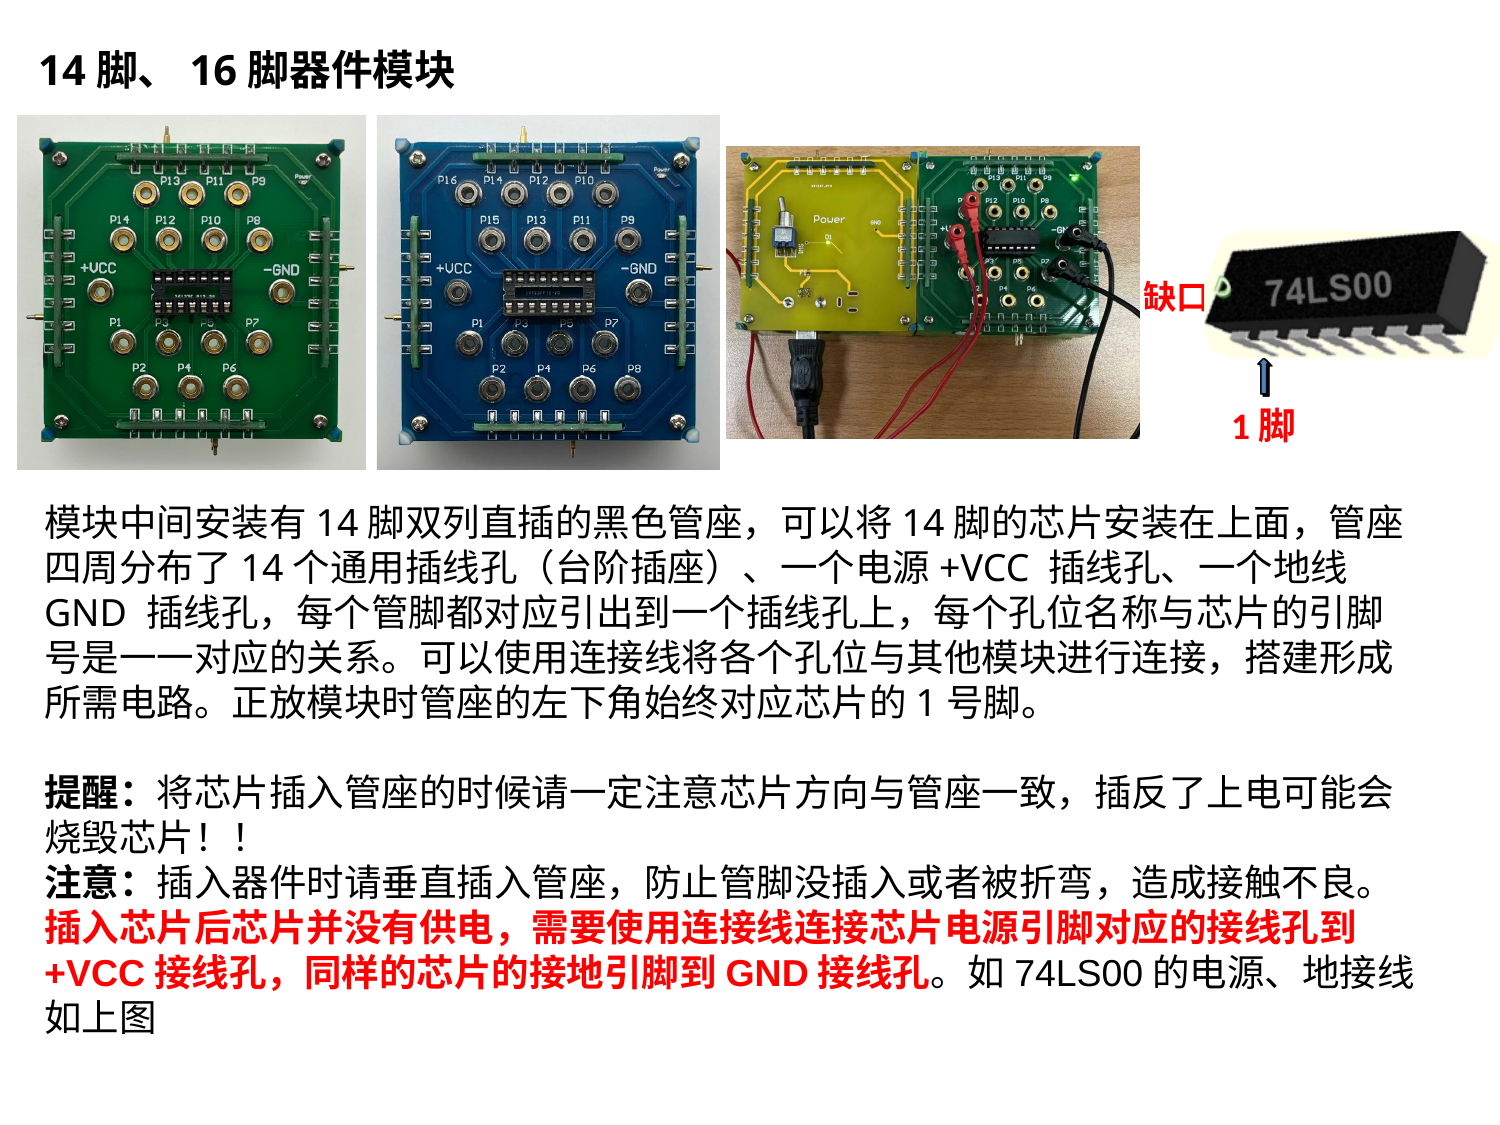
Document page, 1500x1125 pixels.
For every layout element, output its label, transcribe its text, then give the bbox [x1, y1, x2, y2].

picture [1204, 231, 1500, 358]
text_box [1257, 358, 1270, 394]
picture [726, 146, 1140, 439]
text_box 模块中间安装有14脚双列直插的黑色管座，可以将14脚的芯片安装在上面，管座四周分布了14个通用插线孔（台阶插座）、一个电源+VCC 插线孔、一个地线 GND 插线孔，每个管脚都对应引出到一个插线孔上，每个孔位名称与芯片的引脚号是一一对应的关系。可以使用连接线将各个孔位与其他模块进行连接，搭建形成所需电路。正放模块时管座的左下角始终对应芯片的1号脚。 提醒：将芯片插入管座的时候请一定注意芯片方向与管座一致，插反了上电可能会烧毁芯片！！ 注意：插入器件时请垂直插入管座，防止管脚没插入或者被折弯，造成接触不良。 插入芯片后芯片并没有供电，需要使用连接线连接芯片电源引脚对应的接线孔到+VCC接线孔，同样的芯片的接地引脚到GND接线孔。如74LS00的电源、地接线如上图 [29, 491, 1436, 1047]
text_box 缺口 [1140, 268, 1204, 317]
text_box 1脚 [1187, 394, 1341, 443]
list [17, 115, 366, 470]
picture [376, 115, 720, 470]
text_box 14脚、16脚器件模块 [23, 36, 471, 101]
